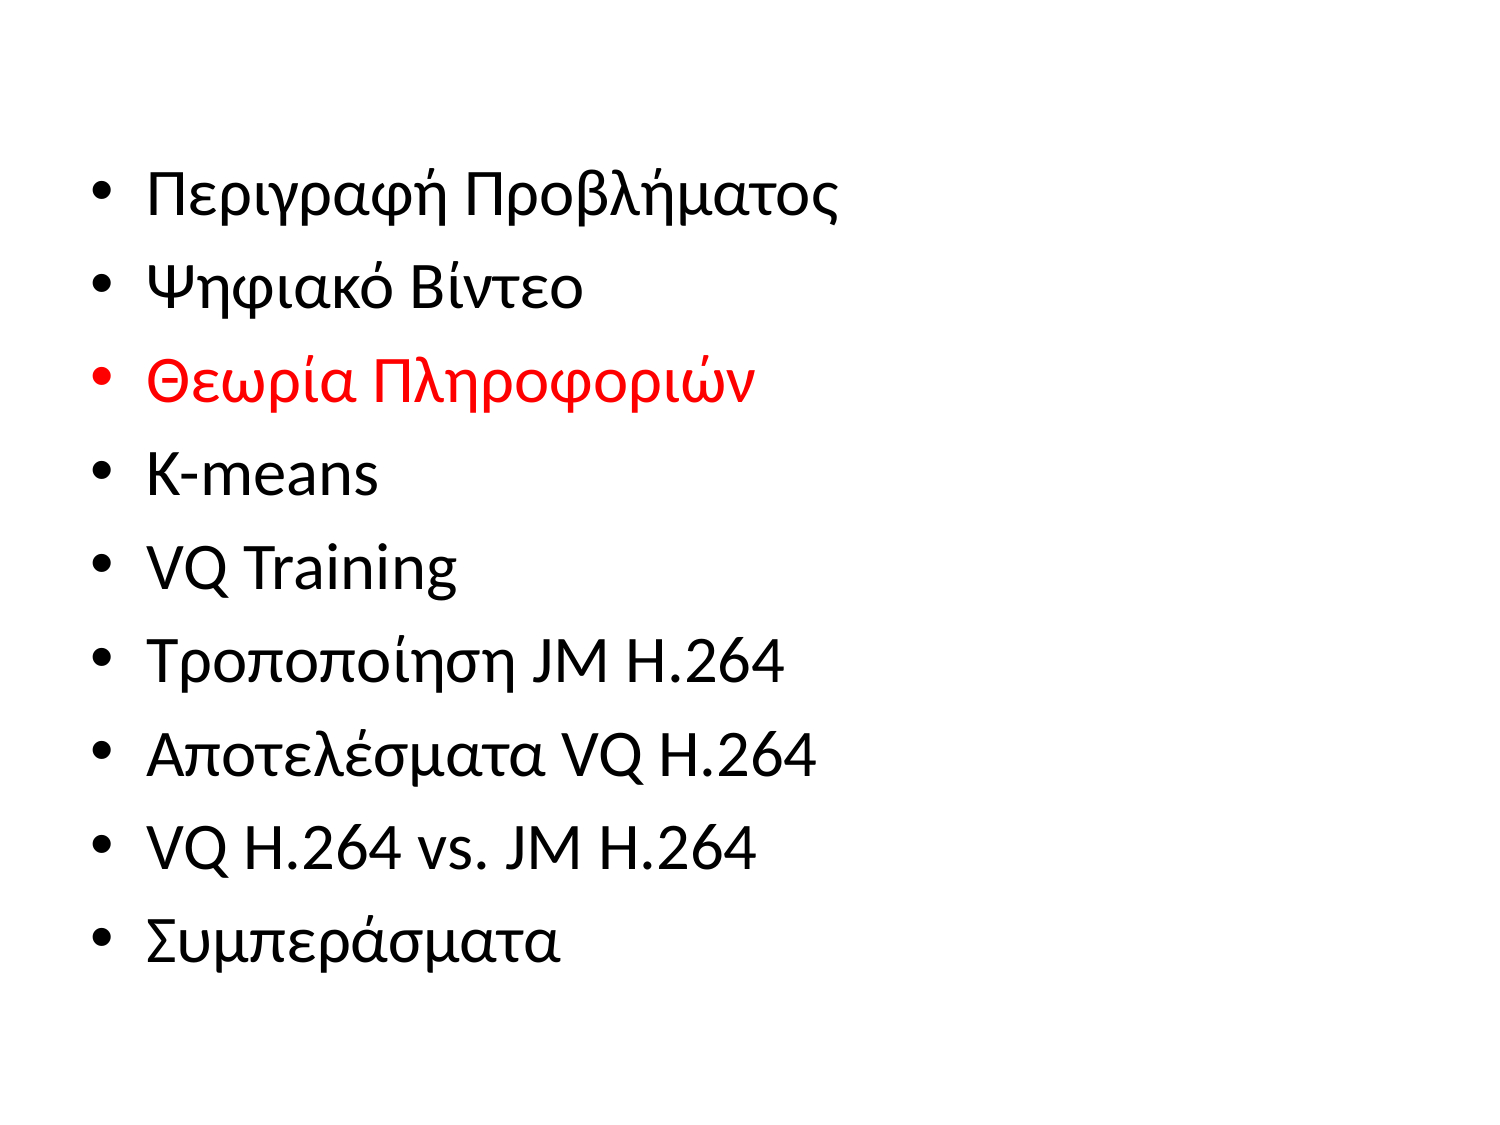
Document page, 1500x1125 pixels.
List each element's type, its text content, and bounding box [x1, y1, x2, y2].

list Περιγραφή Προβλήματος Ψηφιακό Βίντεο Θεωρία Πληροφοριών K-means VQ Training Τροποποίηση JM H.264 Αποτελέσματα VQ H.264 VQ H.264 vs. JM H.264 Συμπεράσματα [75, 0, 1425, 1125]
